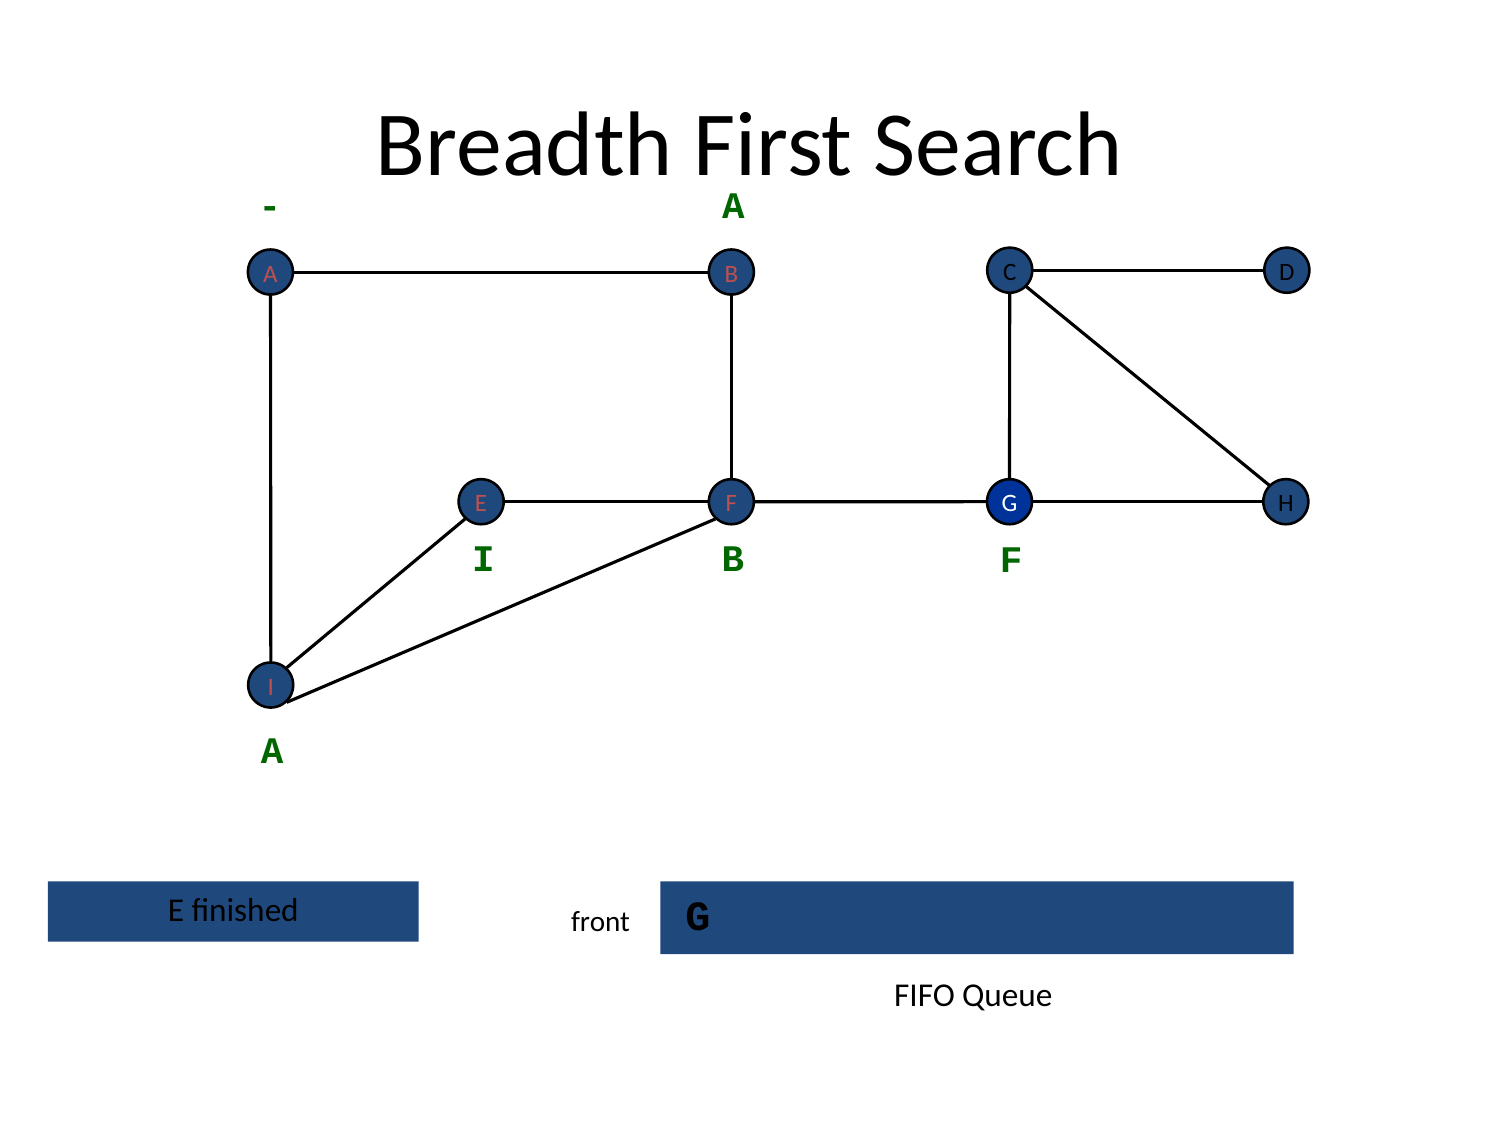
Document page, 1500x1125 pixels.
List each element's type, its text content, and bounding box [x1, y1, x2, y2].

text_box B [708, 249, 754, 295]
text_box F [984, 527, 1041, 588]
text_box H [1263, 479, 1309, 525]
text_box - [243, 173, 300, 234]
text_box G [987, 479, 1032, 525]
text_box G [660, 881, 1294, 955]
text_box B [721, 526, 763, 587]
title Breadth First Search [75, 45, 1425, 233]
text_box E finished [47, 881, 419, 942]
text_box D [1264, 247, 1310, 293]
text_box A [706, 173, 763, 234]
text_box I [248, 662, 282, 708]
text_box C [987, 247, 1033, 293]
text_box front [539, 894, 662, 945]
text_box A [245, 718, 302, 779]
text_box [1025, 287, 1270, 485]
text_box FIFO Queue [660, 965, 1287, 1021]
text_box F [708, 479, 754, 525]
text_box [286, 518, 716, 703]
text_box E [458, 479, 504, 517]
text_box A [247, 249, 293, 295]
